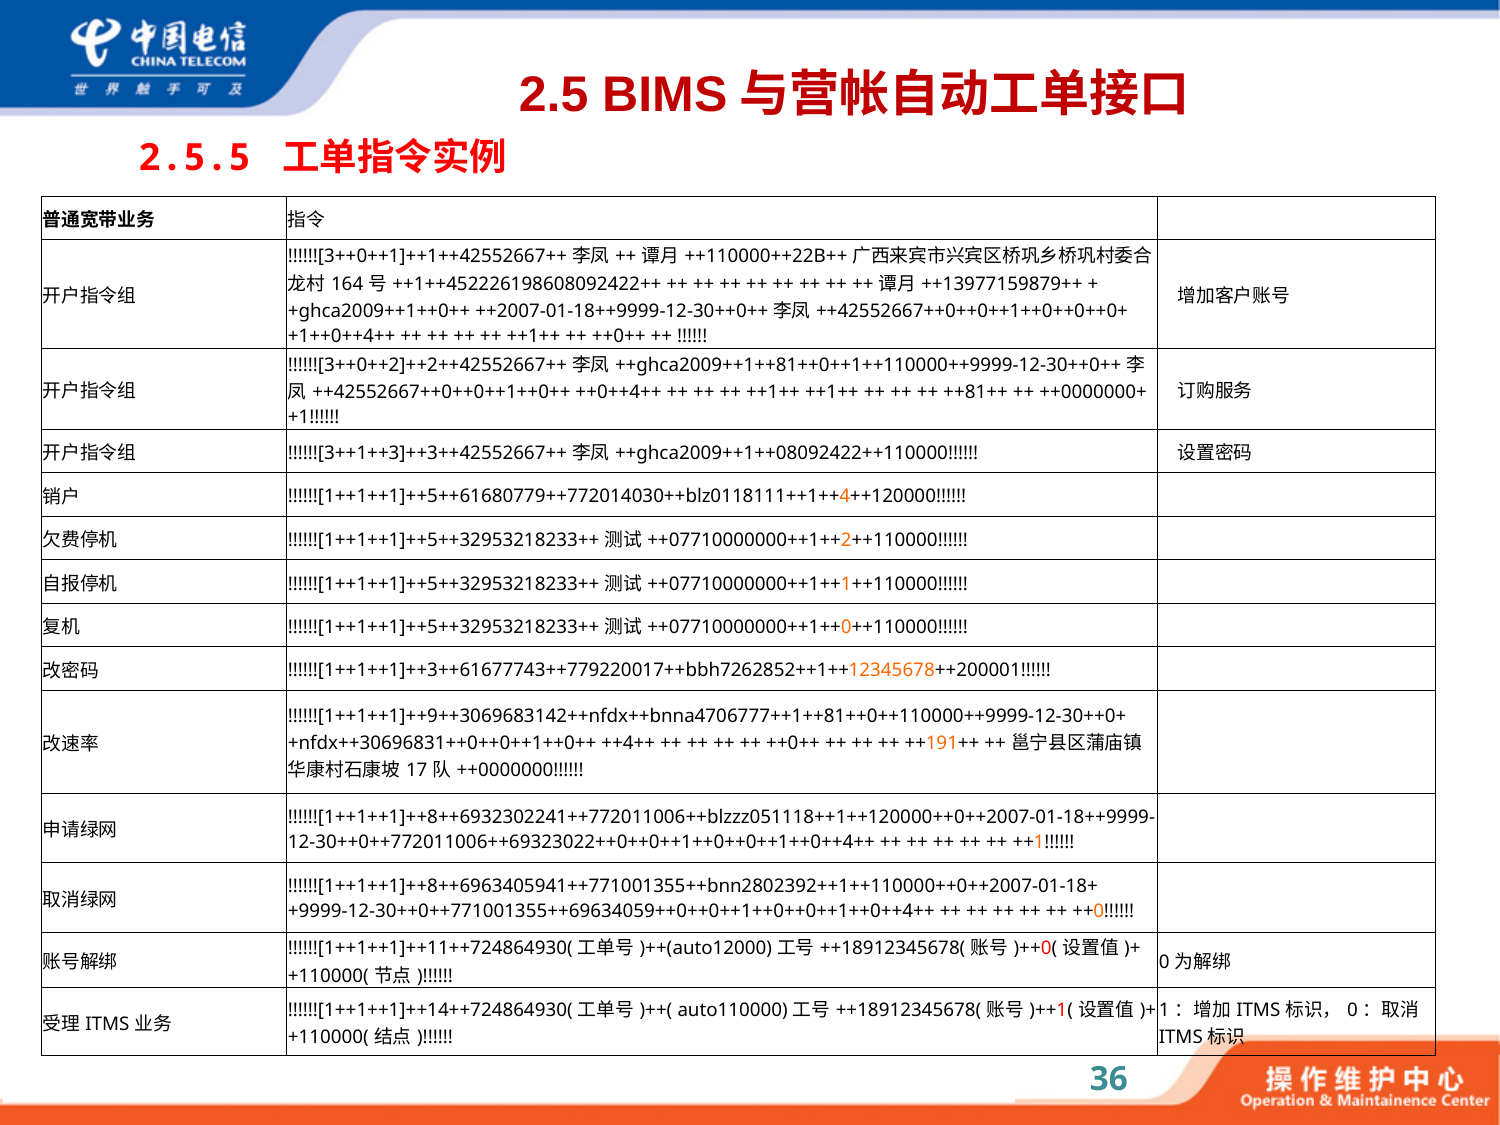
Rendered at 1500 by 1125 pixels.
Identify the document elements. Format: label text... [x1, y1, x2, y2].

table_cell !!!!!![1++1++1]++5++32953218233++测试++07710000000++1++0++110000!!!!!! [287, 604, 1157, 646]
table_cell [1158, 794, 1435, 862]
table_cell !!!!!![1++1++1]++8++6932302241++772011006++blzzz051118++1++120000++0++2007-01-18++9999-12-30++0++772011006++69323022++0++0++1++0++0++1++0++4++ ++ ++ ++ ++ ++ ++1!!!!!! [287, 794, 1157, 862]
table_cell 改密码 [42, 647, 286, 690]
table_cell 复机 [42, 604, 286, 646]
table_cell 账号解绑 [42, 933, 286, 987]
table_cell [1158, 691, 1435, 793]
table_cell !!!!!![1++1++1]++9++3069683142++nfdx++bnna4706777++1++81++0++110000++9999-12-30++0++nfdx++30696831++0++0++1++0++ ++4++ ++ ++ ++ ++ ++0++ ++ ++ ++ ++191++ ++邕宁县区蒲庙镇华康村石康坡17队++0000000!!!!!! [287, 691, 1157, 793]
table_cell !!!!!![1++1++1]++5++32953218233++测试++07710000000++1++2++110000!!!!!! [287, 517, 1157, 559]
table_cell !!!!!![3++1++3]++3++42552667++李凤++ghca2009++1++08092422++110000!!!!!! [287, 430, 1157, 472]
table_cell !!!!!![3++0++2]++2++42552667++李凤++ghca2009++1++81++0++1++110000++9999-12-30++0++李凤++42552667++0++0++1++0++ ++0++4++ ++ ++ ++ ++1++ ++1++ ++ ++ ++ ++81++ ++ ++0000000++1!!!!!! [287, 349, 1157, 429]
table_cell 自报停机 [42, 560, 286, 603]
table_cell !!!!!![1++1++1]++8++6963405941++771001355++bnn2802392++1++110000++0++2007-01-18++9999-12-30++0++771001355++69634059++0++0++1++0++0++1++0++4++ ++ ++ ++ ++ ++ ++0!!!!!! [287, 863, 1157, 932]
table_cell 改速率 [42, 691, 286, 793]
table_header 指令 [287, 197, 1157, 239]
table_cell !!!!!![1++1++1]++5++61680779++772014030++blz0118111++1++4++120000!!!!!! [287, 473, 1157, 516]
table_cell [1158, 473, 1435, 516]
table_cell 0为解绑 [1158, 933, 1435, 987]
table_cell 申请绿网 [42, 794, 286, 862]
table_cell !!!!!![1++1++1]++3++61677743++779220017++bbh7262852++1++12345678++200001!!!!!! [287, 647, 1157, 690]
table_cell !!!!!![1++1++1]++11++724864930(工单号)++(auto12000)工号++18912345678(账号)++0(设置值)++110000(节点)!!!!!! [287, 933, 1157, 987]
table_cell [1158, 647, 1435, 690]
table_cell !!!!!![1++1++1]++5++32953218233++测试++07710000000++1++1++110000!!!!!! [287, 560, 1157, 603]
table_cell [1158, 863, 1435, 932]
table_cell 开户指令组 [42, 349, 286, 429]
text_box 2.5.5 工单指令实例 [123, 125, 522, 186]
table_cell 1：增加ITMS标识，0：取消ITMS标识 [1158, 988, 1435, 1055]
table_header [1158, 197, 1435, 239]
table_cell !!!!!![3++0++1]++1++42552667++李凤++谭月++110000++22B++广西来宾市兴宾区桥巩乡桥巩村委合龙村164号++1++452226198608092422++ ++ ++ ++ ++ ++ ++ ++ ++谭月++13977159879++ ++ghca2009++1++0++ ++2007-01-18++9999-12-30++0++李凤++42552667++0++0++1++0++0++0++1++0++4++ ++ ++ ++ ++ ++1++ ++ ++0++ ++ !!!!!! [287, 240, 1157, 348]
table_cell 开户指令组 [42, 240, 286, 348]
table_cell 增加客户账号 [1158, 240, 1435, 348]
table_cell 订购服务 [1158, 349, 1435, 429]
table_cell 取消绿网 [42, 863, 286, 932]
table_cell 欠费停机 [42, 517, 286, 559]
table_cell 设置密码 [1158, 430, 1435, 472]
table_cell [1158, 560, 1435, 603]
picture [0, 0, 1500, 1125]
table_cell 开户指令组 [42, 430, 286, 472]
table_cell 受理ITMS业务 [42, 988, 286, 1055]
table_cell [1158, 604, 1435, 646]
title 2.5 BIMS与营帐自动工单接口 [503, 34, 1260, 149]
table_cell !!!!!![1++1++1]++14++724864930(工单号)++( auto110000)工号++18912345678(账号)++1(设置值)++110000(结点)!!!!!! [287, 988, 1157, 1055]
table_cell 销户 [42, 473, 286, 516]
table_cell [1158, 517, 1435, 559]
table_header 普通宽带业务 [42, 197, 286, 239]
